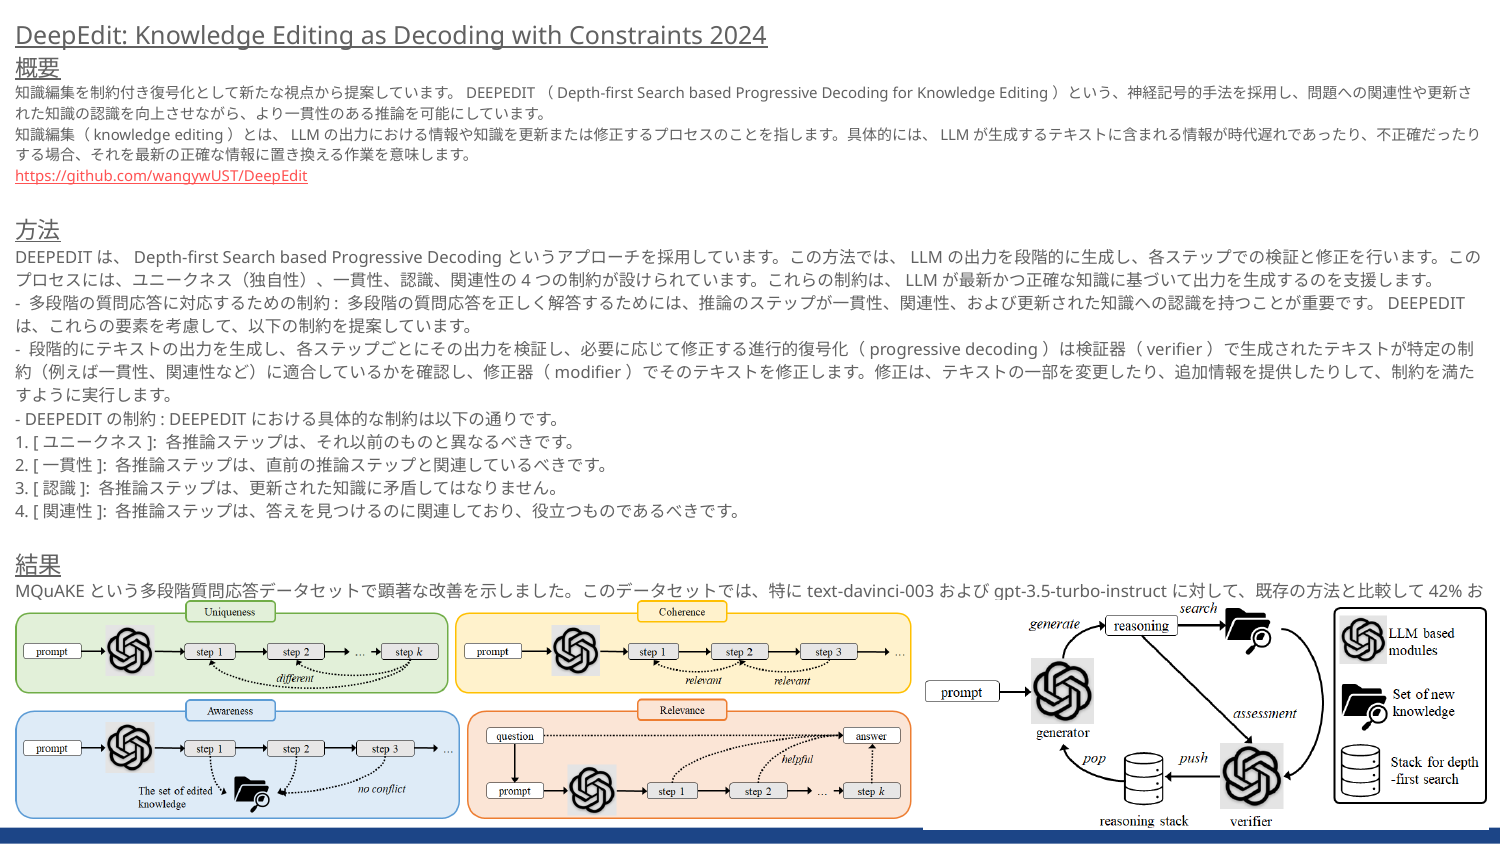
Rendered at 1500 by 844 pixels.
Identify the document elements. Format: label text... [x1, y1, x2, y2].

list DeepEdit: Knowledge Editing as Decoding with Constraints 2024 概要 知識編集を制約付き復号化として新たな視点から提案しています。DEEPEDIT（Depth-first Search based Progressive Decoding for Knowledge Editing）という、神経記号的手法を採用し、問題への関連性や更新された知識の認識を向上させながら、より一貫性のある推論を可能にしています。 知識編集（knowledge editing）とは、LLMの出力における情報や知識を更新または修正するプロセスのことを指します。具体的には、LLMが生成するテキストに含まれる情報が時代遅れであったり、不正確だったりする場合、それを最新の正確な情報に置き換える作業を意味します。 https://github.com/wangywUST/DeepEdit 方法 DEEPEDITは、Depth-first Search based Progressive Decodingというアプローチを採用しています。この方法では、LLMの出力を段階的に生成し、各ステップでの検証と修正を行います。このプロセスには、ユニークネス（独自性）、一貫性、認識、関連性の4つの制約が設けられています。これらの制約は、LLMが最新かつ正確な知識に基づいて出力を生成するのを支援します。 - 多段階の質問応答に対応するための制約: 多段階の質問応答を正しく解答するためには、推論のステップが一貫性、関連性、および更新された知識への認識を持つことが重要です。DEEPEDITは、これらの要素を考慮して、以下の制約を提案しています。 - 段階的にテキストの出力を生成し、各ステップごとにその出力を検証し、必要に応じて修正する進行的復号化（progressive decoding）は検証器（verifier）で生成されたテキストが特定の制約（例えば一貫性、関連性など）に適合しているかを確認し、修正器（modifier）でそのテキストを修正します。修正は、テキストの一部を変更したり、追加情報を提供したりして、制約を満たすように実行します。 - DEEPEDITの制約: DEEPEDITにおける具体的な制約は以下の通りです。 1. [ユニークネス]: 各推論ステップは、それ以前のものと異なるべきです。 2. [一貫性]: 各推論ステップは、直前の推論ステップと関連しているべきです。 3. [認識]: 各推論ステップは、更新された知識に矛盾してはなりません。 4. [関連性]: 各推論ステップは、答えを見つけるのに関連しており、役立つものであるべきです​​。 結果 MQuAKEという多段階質問応答データセットで顕著な改善を示しました。このデータセットでは、特にtext-davinci-003およびgpt-3.5-turbo-instructに対して、既存の方法と比較して42%および70%の精度向上した ベクトル化したデータをRAGする際に生成を細切れ生成する。うまくいって当然の費用対効果最悪実装。 実行完全再現コードがあること以外は実用性は薄そう、やるならChain of Density (CoD)の方が簡単 [0, 0, 1500, 829]
picture [923, 600, 1490, 830]
picture [15, 600, 912, 819]
